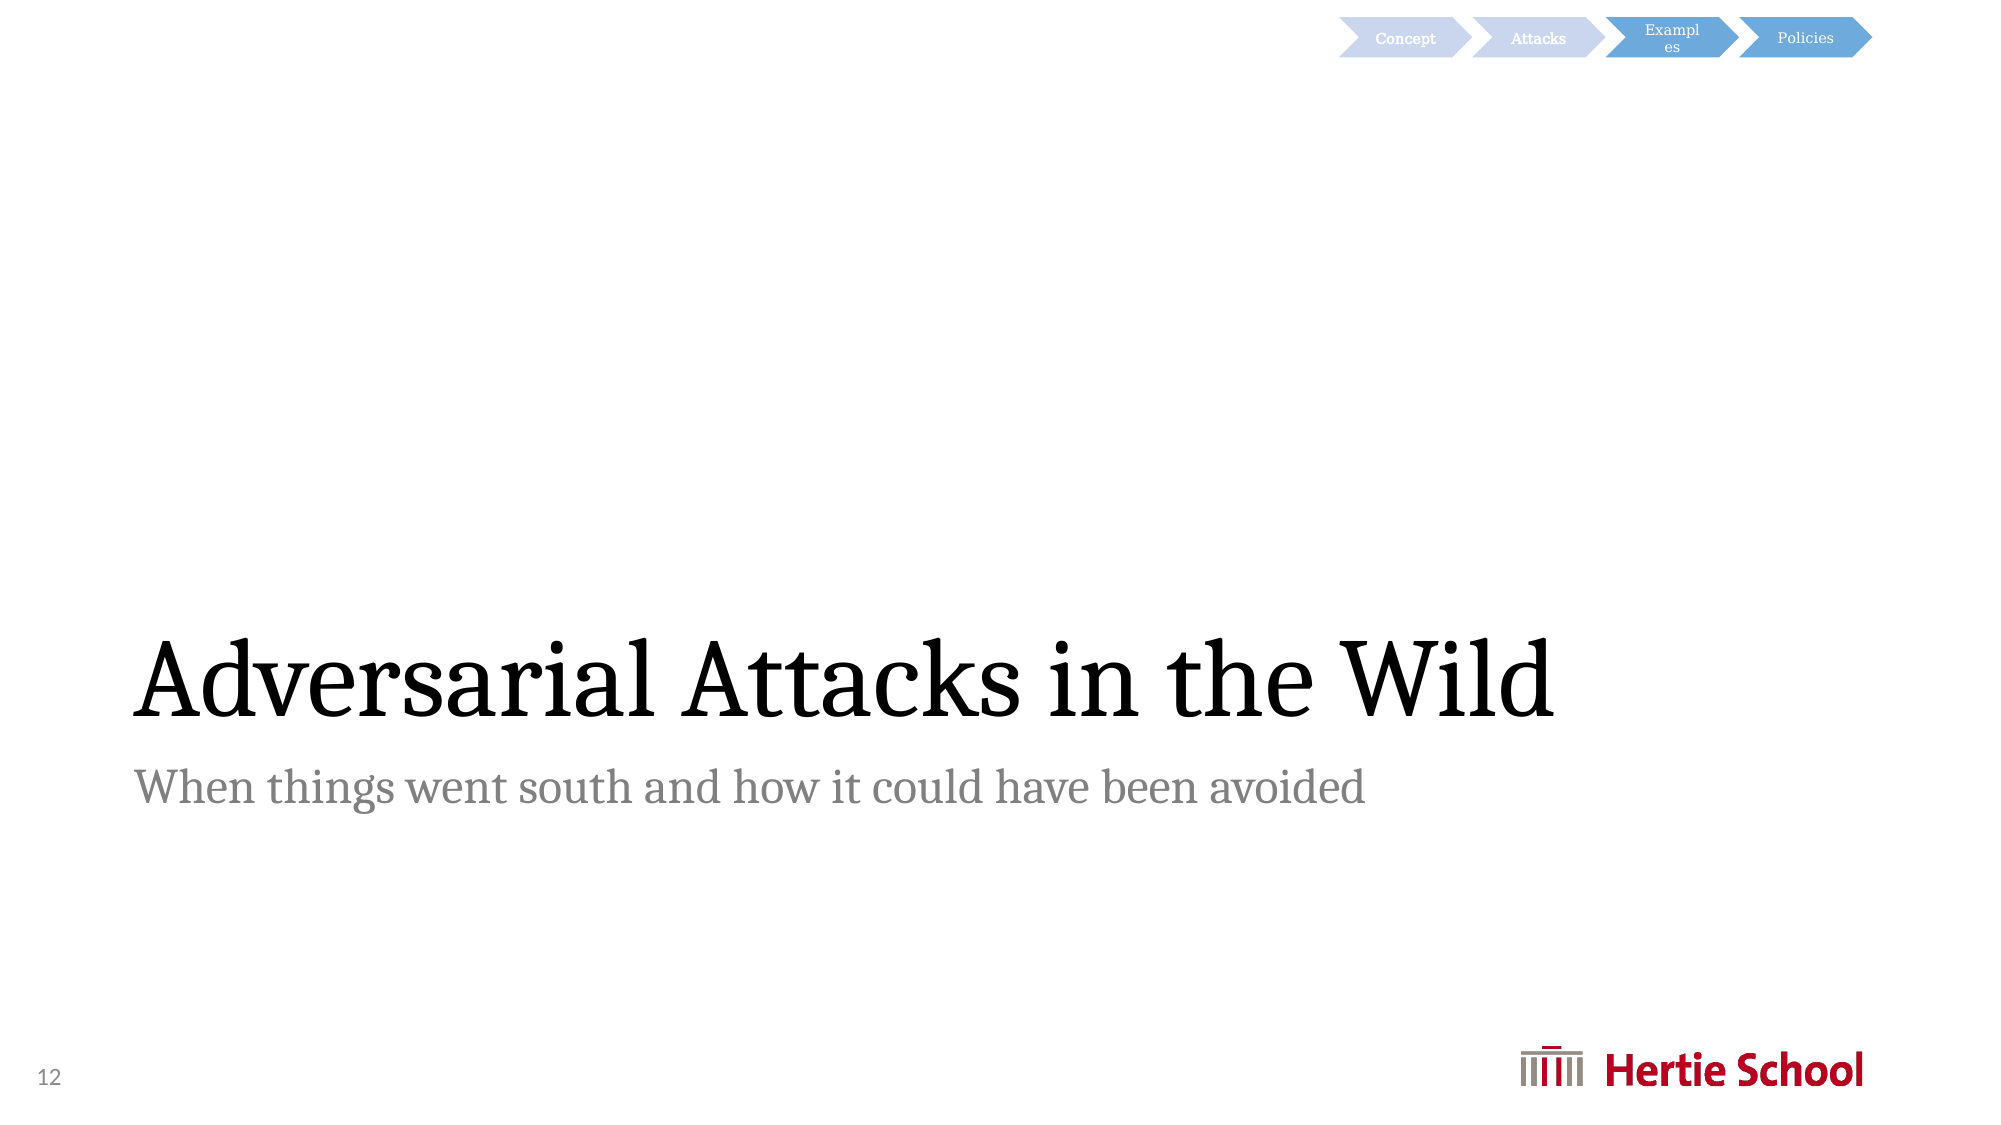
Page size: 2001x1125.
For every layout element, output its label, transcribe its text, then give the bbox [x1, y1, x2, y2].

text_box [1338, 16, 1873, 58]
picture [1520, 1045, 1863, 1087]
title Adversarial Attacks in the Wild [118, 280, 1844, 749]
list When things went south and how it could have been avoided [118, 752, 1844, 999]
